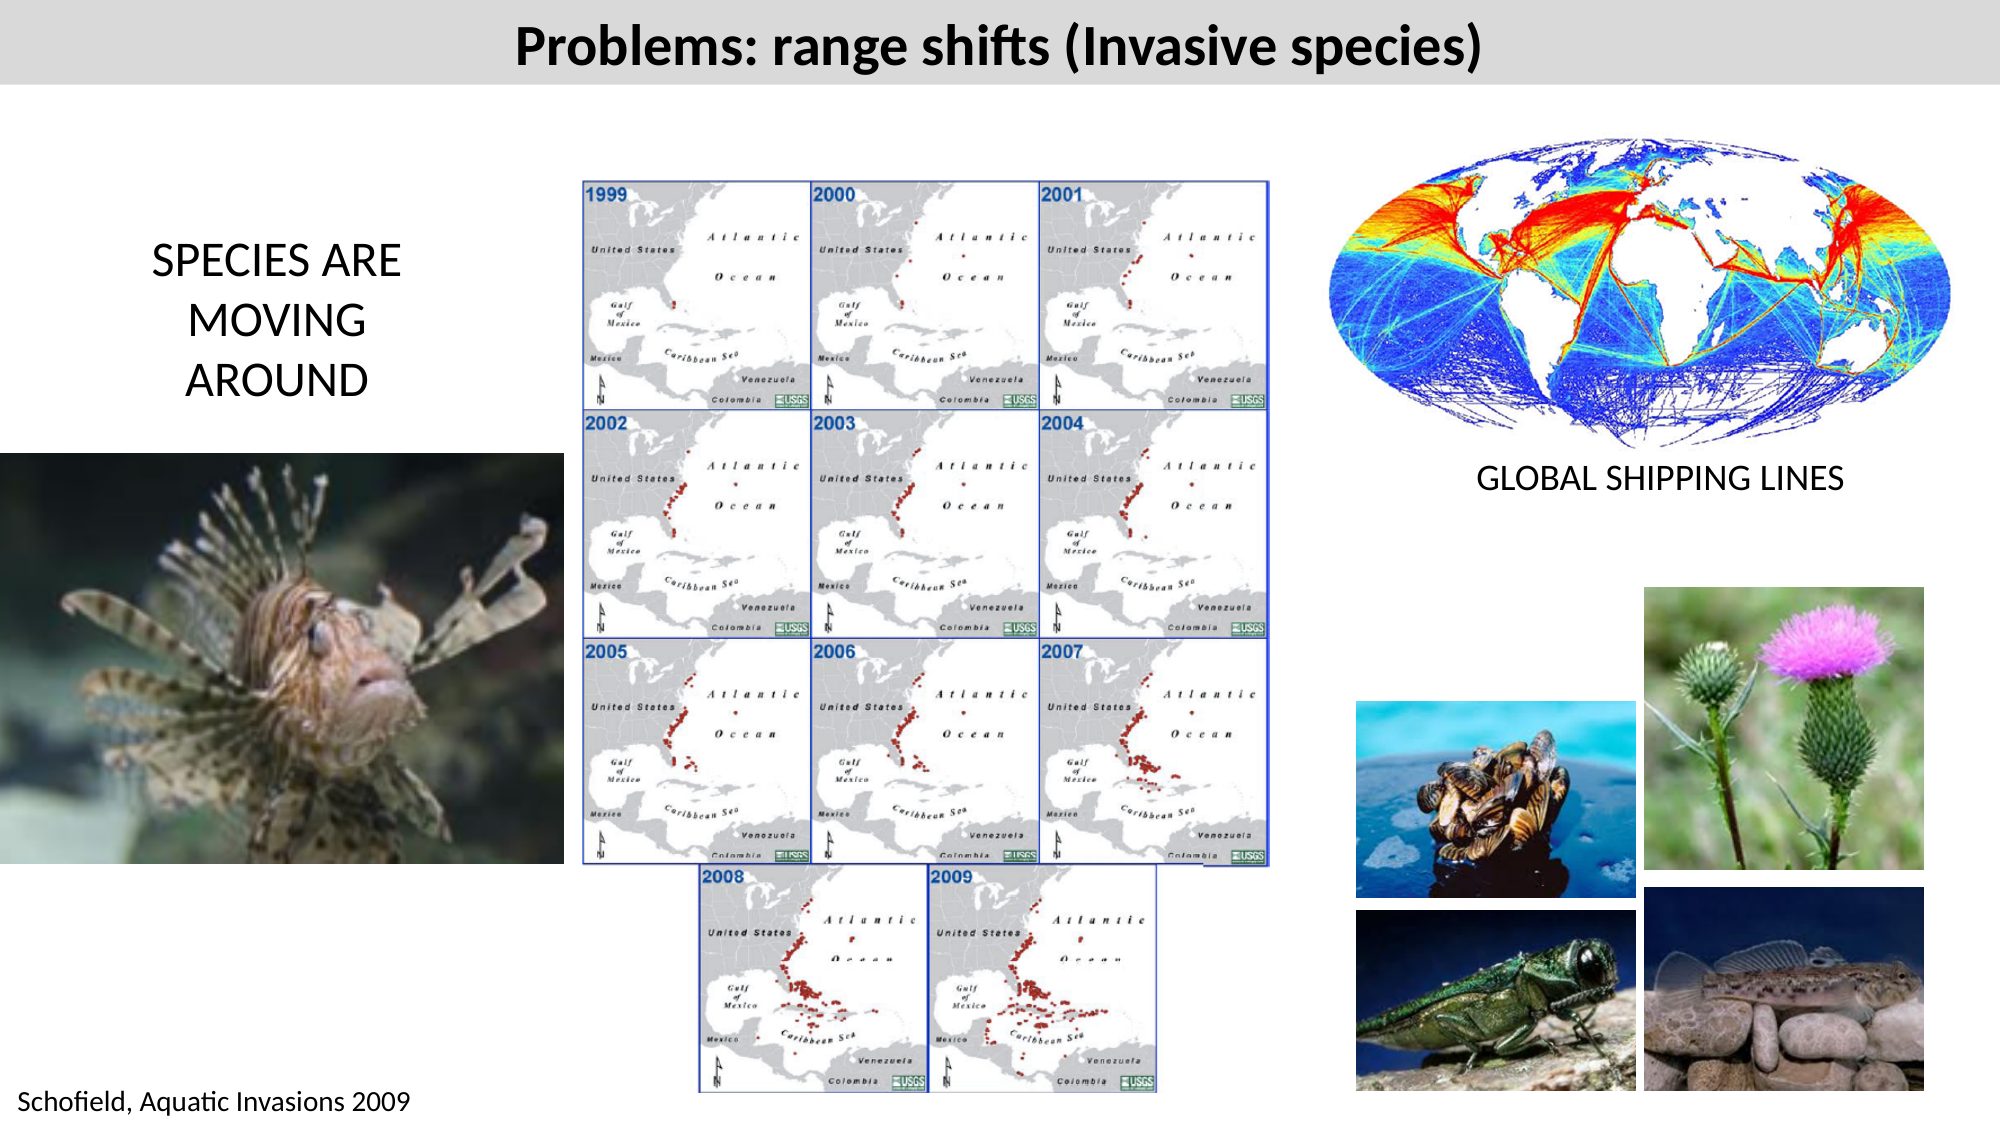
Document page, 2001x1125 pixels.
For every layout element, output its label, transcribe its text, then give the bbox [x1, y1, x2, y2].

picture [0, 453, 564, 865]
picture [578, 176, 1280, 1102]
text_box Schofield, Aquatic Invasions 2009 [2, 1074, 426, 1125]
text_box SPECIES ARE MOVING AROUND [76, 218, 478, 414]
text_box Problems: range shifts (Invasive species) [0, 0, 2000, 85]
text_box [1321, 119, 1965, 507]
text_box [1355, 587, 1924, 1091]
